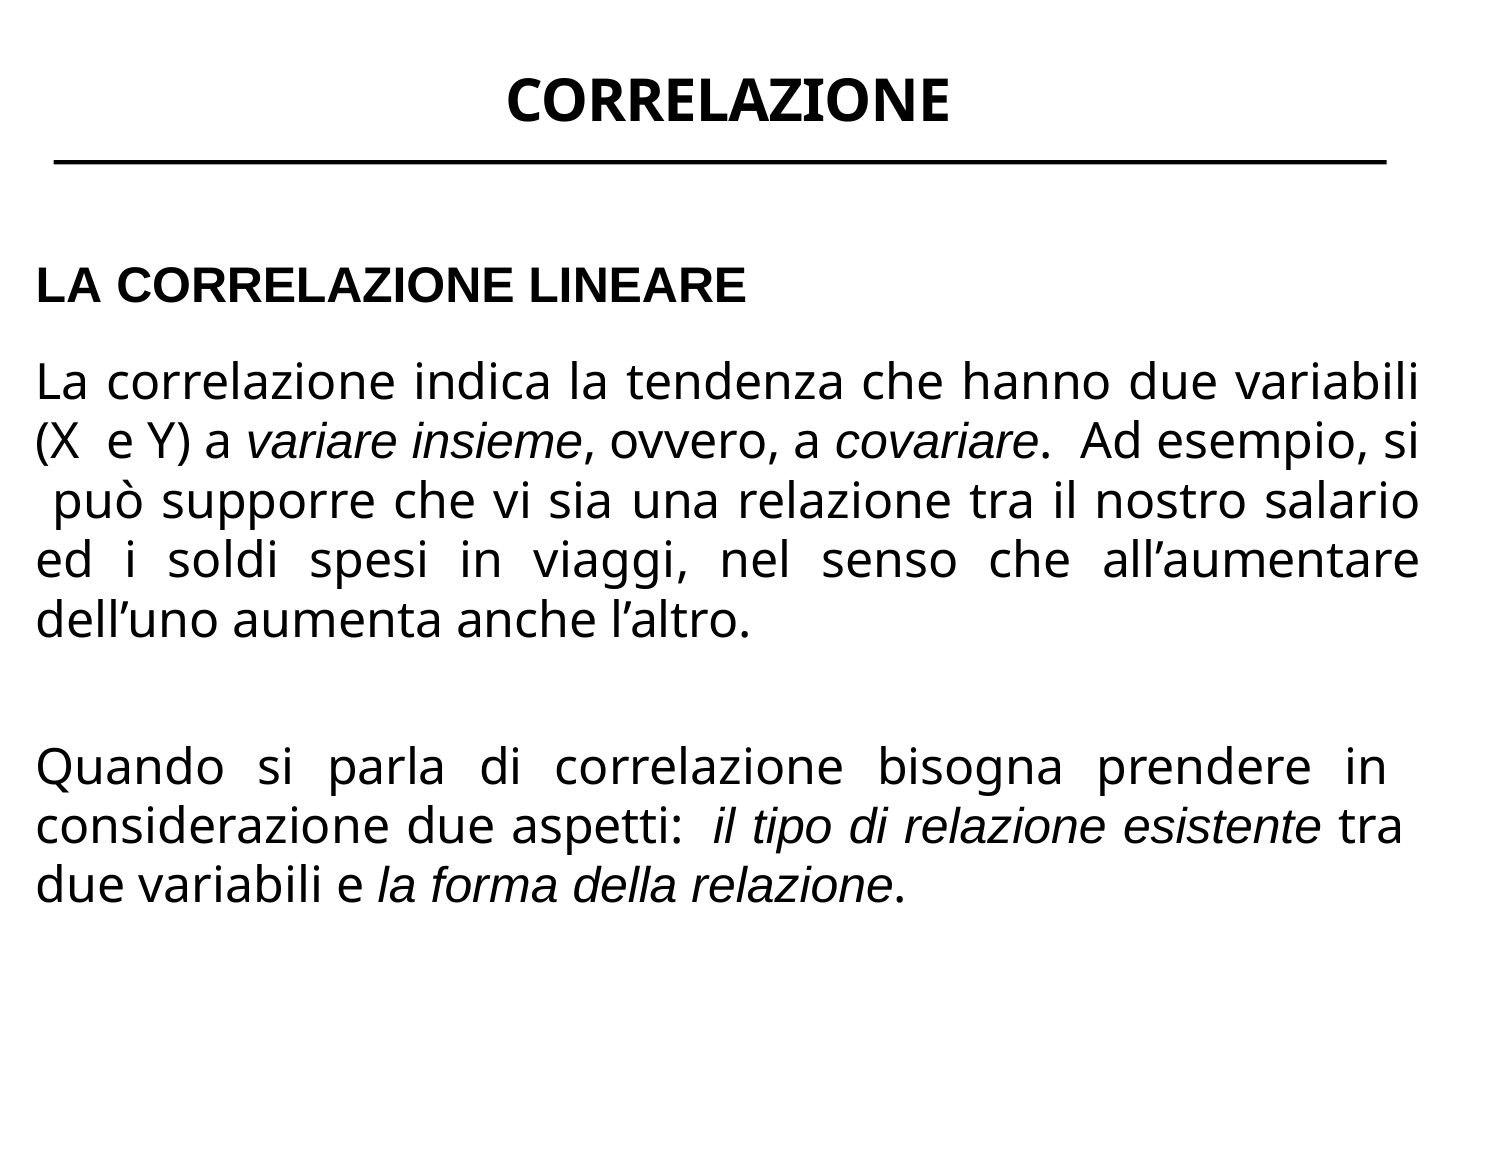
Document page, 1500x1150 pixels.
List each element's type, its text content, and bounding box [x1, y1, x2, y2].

title CORRELAZIONE [54, 59, 1400, 249]
text_box LA CORRELAZIONE LINEARE La correlazione indica la tendenza che hanno due variabili (X e Y) a variare insieme, ovvero, a covariare. Ad esempio, si può supporre che vi sia una relazione tra il nostro salario ed i soldi spesi in viaggi, nel senso che all’aumentare dell’uno aumenta anche l’altro. Quando si parla di correlazione bisogna prendere in considerazione due aspetti: il tipo di relazione esistente tra due variabili e la forma della relazione. [33, 249, 1422, 915]
